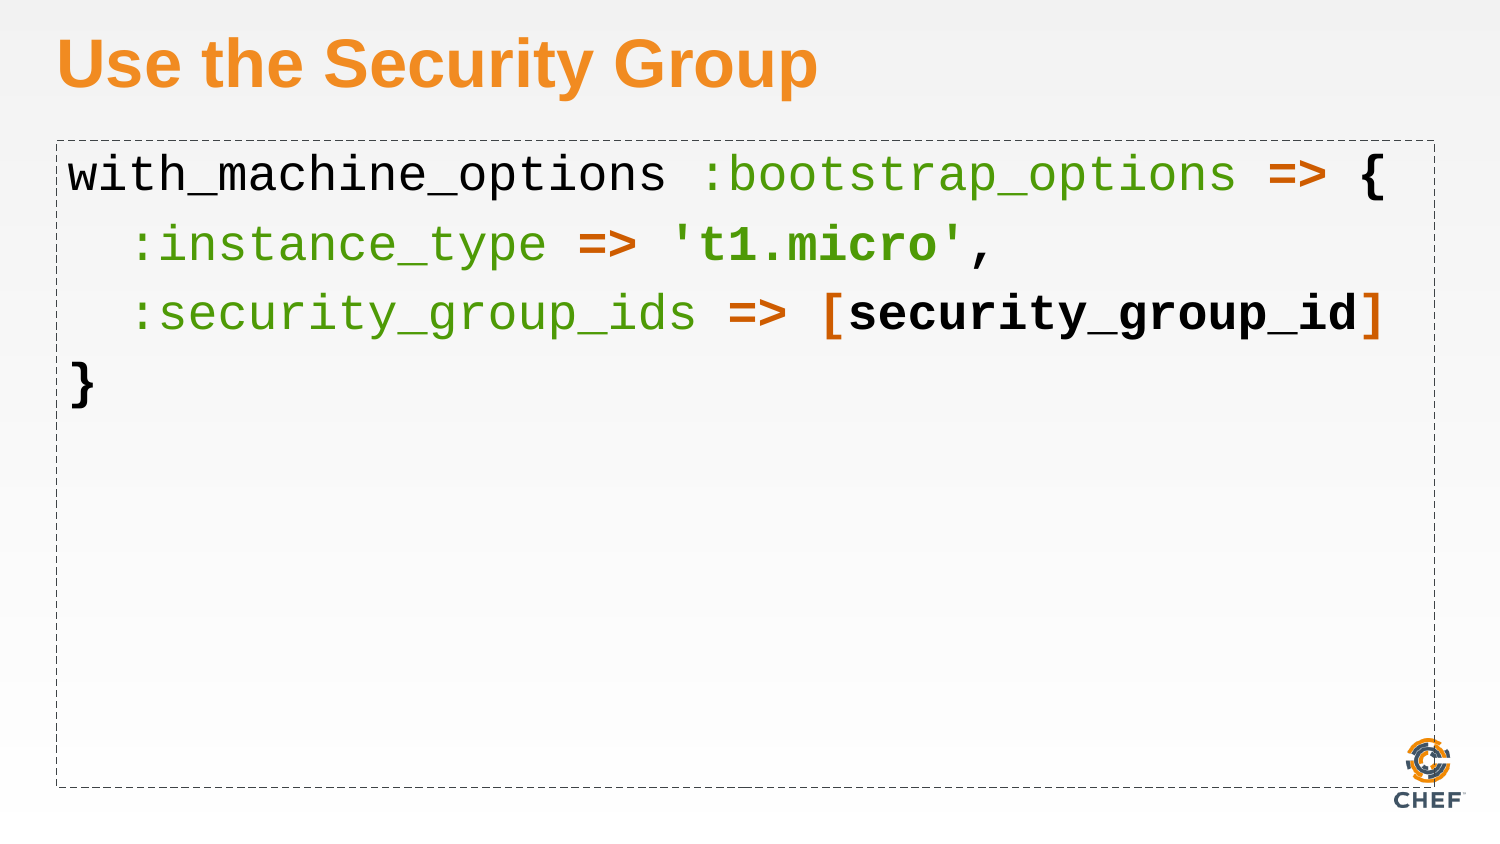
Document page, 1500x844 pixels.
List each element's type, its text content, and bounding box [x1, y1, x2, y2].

list with_machine_options :bootstrap_options => { :instance_type => 't1.micro', :security_group_ids => [security_group_id] } [56, 140, 1435, 788]
picture [1394, 738, 1466, 808]
title Use the Security Group [56, 28, 1435, 105]
